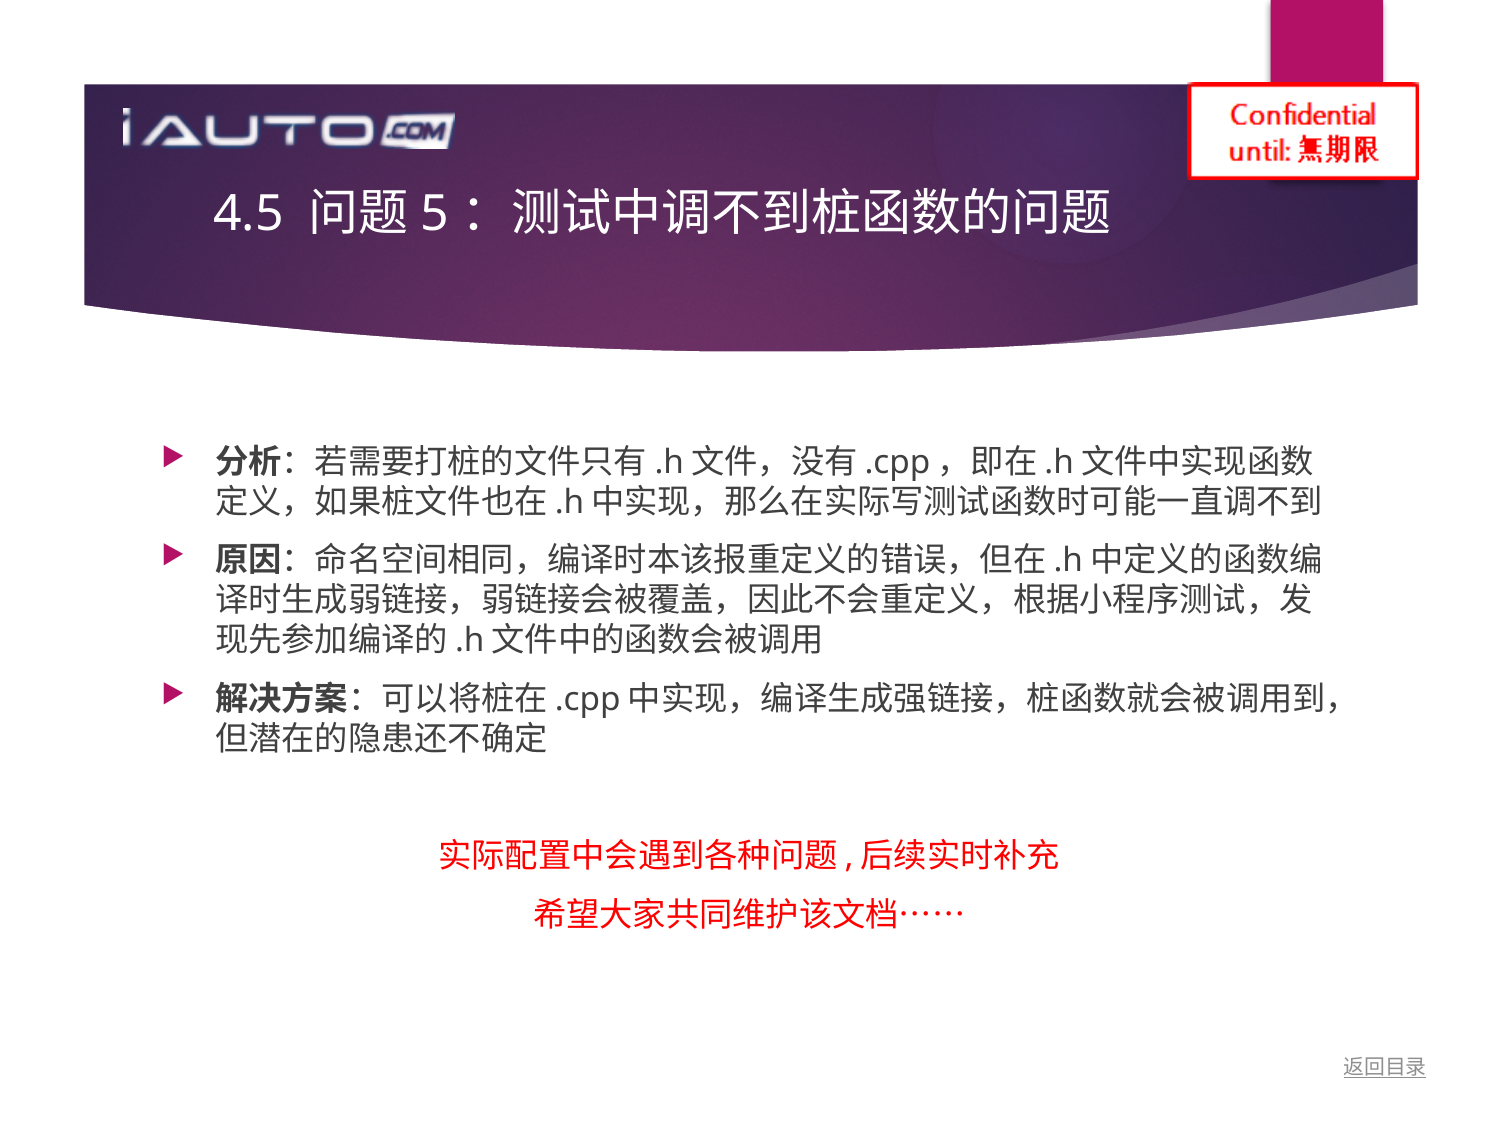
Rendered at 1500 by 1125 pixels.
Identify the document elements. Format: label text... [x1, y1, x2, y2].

picture [123, 108, 455, 150]
picture [1186, 82, 1419, 181]
title 4.5 问题5：测试中调不到桩函数的问题 [142, 152, 1183, 269]
text_box 返回目录 [1328, 1046, 1483, 1092]
list 分析：若需要打桩的文件只有.h文件，没有.cpp，即在.h文件中实现函数定义，如果桩文件也在.h中实现，那么在实际写测试函数时可能一直调不到 原因：命名空间相同，编译时本该报重定义的错误，但在.h中定义的函数编译时生成弱链接，弱链接会被覆盖，因此不会重定义，根据小程序测试，发现先参加编译的.h文件中的函数会被调用 解决方案：可以将桩在.cpp中实现，编译生成强链接，桩函数就会被调用到，但潜在的隐患还不确定 实际配置中会遇到各种问题,后续实时补充 希望大家共同维护该文档…… [146, 432, 1353, 1035]
